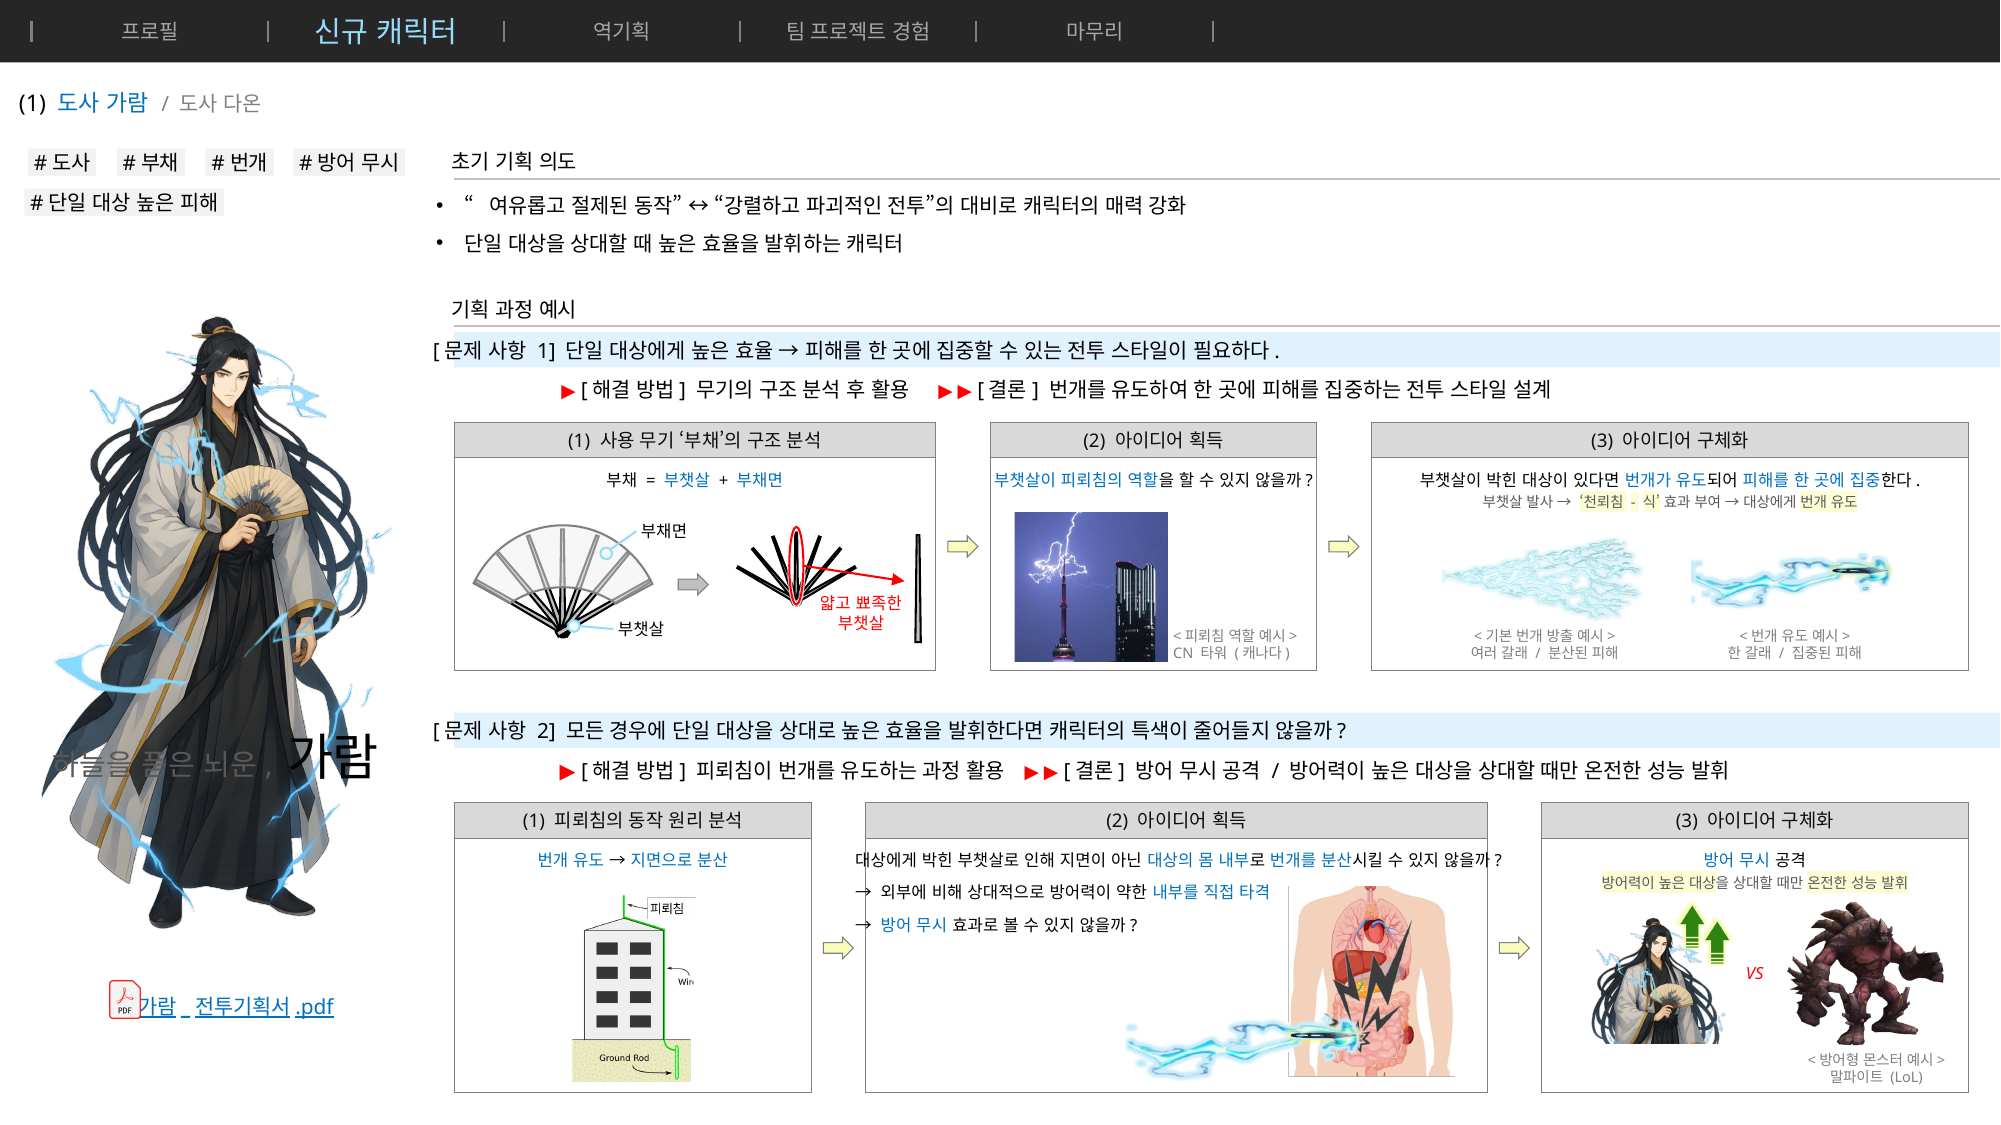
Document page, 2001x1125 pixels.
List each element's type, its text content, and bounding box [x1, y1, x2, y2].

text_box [453, 331, 2000, 368]
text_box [453, 712, 2000, 749]
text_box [0, 0, 2000, 64]
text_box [31, 148, 401, 217]
text_box 초기 기획 의도 [451, 148, 577, 174]
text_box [453, 422, 1969, 671]
text_box 기획 과정 예시 [451, 296, 577, 322]
text_box “여유롭고 절제된 동작” ↔ “강렬하고 파괴적인 전투”의 대비로 캐릭터의 매력 강화 단일 대상을 상대할 때 높은 효율을 발휘하는 캐릭터 [436, 181, 1187, 256]
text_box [453, 802, 1969, 1094]
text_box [108, 979, 323, 1019]
text_box ▶ ▶ [결론] 방어 무시 공격 / 방어력이 높은 대상을 상대할 때만 온전한 성능 발휘 [1024, 749, 1730, 798]
text_box ▶ [해결 방법] 무기의 구조 분석 후 활용 [561, 368, 938, 418]
text_box (1) 도사 가람 / 도사 다온 [19, 88, 262, 116]
text_box ▶ ▶ [결론] 번개를 유도하여 한 곳에 피해를 집중하는 전투 스타일 설계 [938, 368, 1552, 418]
picture [31, 291, 401, 937]
text_box ▶ [해결 방법] 피뢰침이 번개를 유도하는 과정 활용 [559, 749, 1024, 798]
